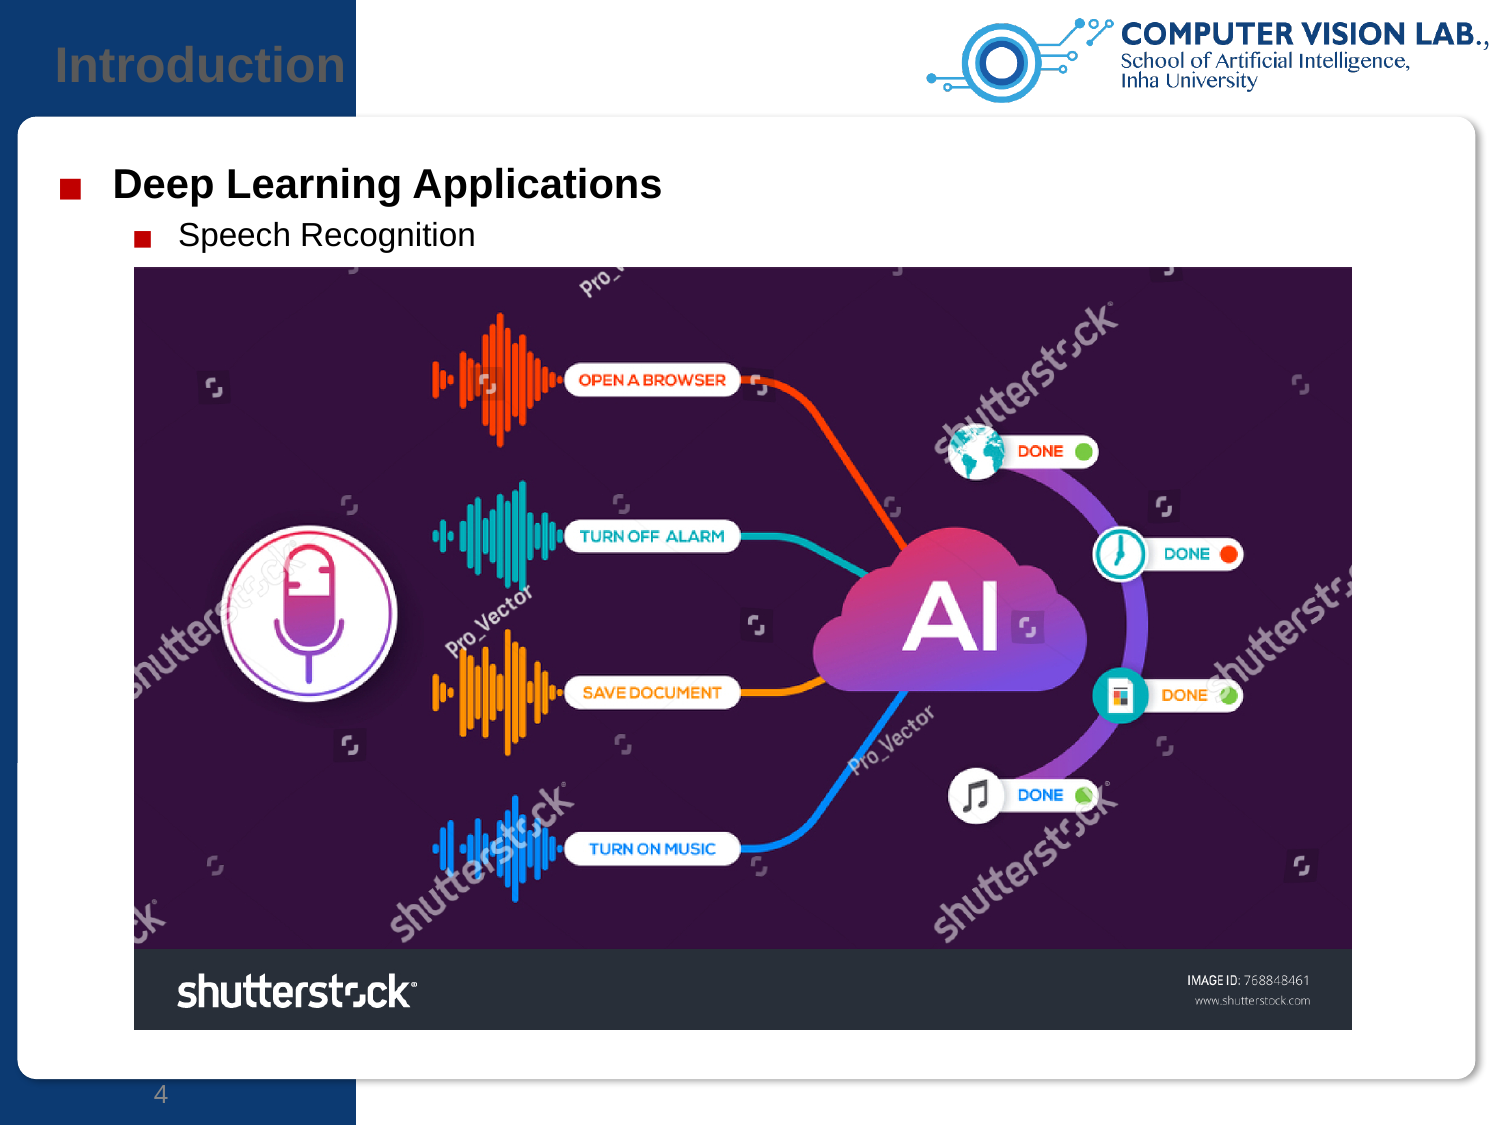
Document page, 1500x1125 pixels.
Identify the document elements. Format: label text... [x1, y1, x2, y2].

picture [134, 266, 1352, 1030]
slide_number ‹#› [24, 1065, 183, 1125]
title Introduction [39, 28, 1447, 97]
picture [870, 17, 1494, 122]
text_box Deep Learning Applications Speech Recognition [41, 148, 1447, 1047]
